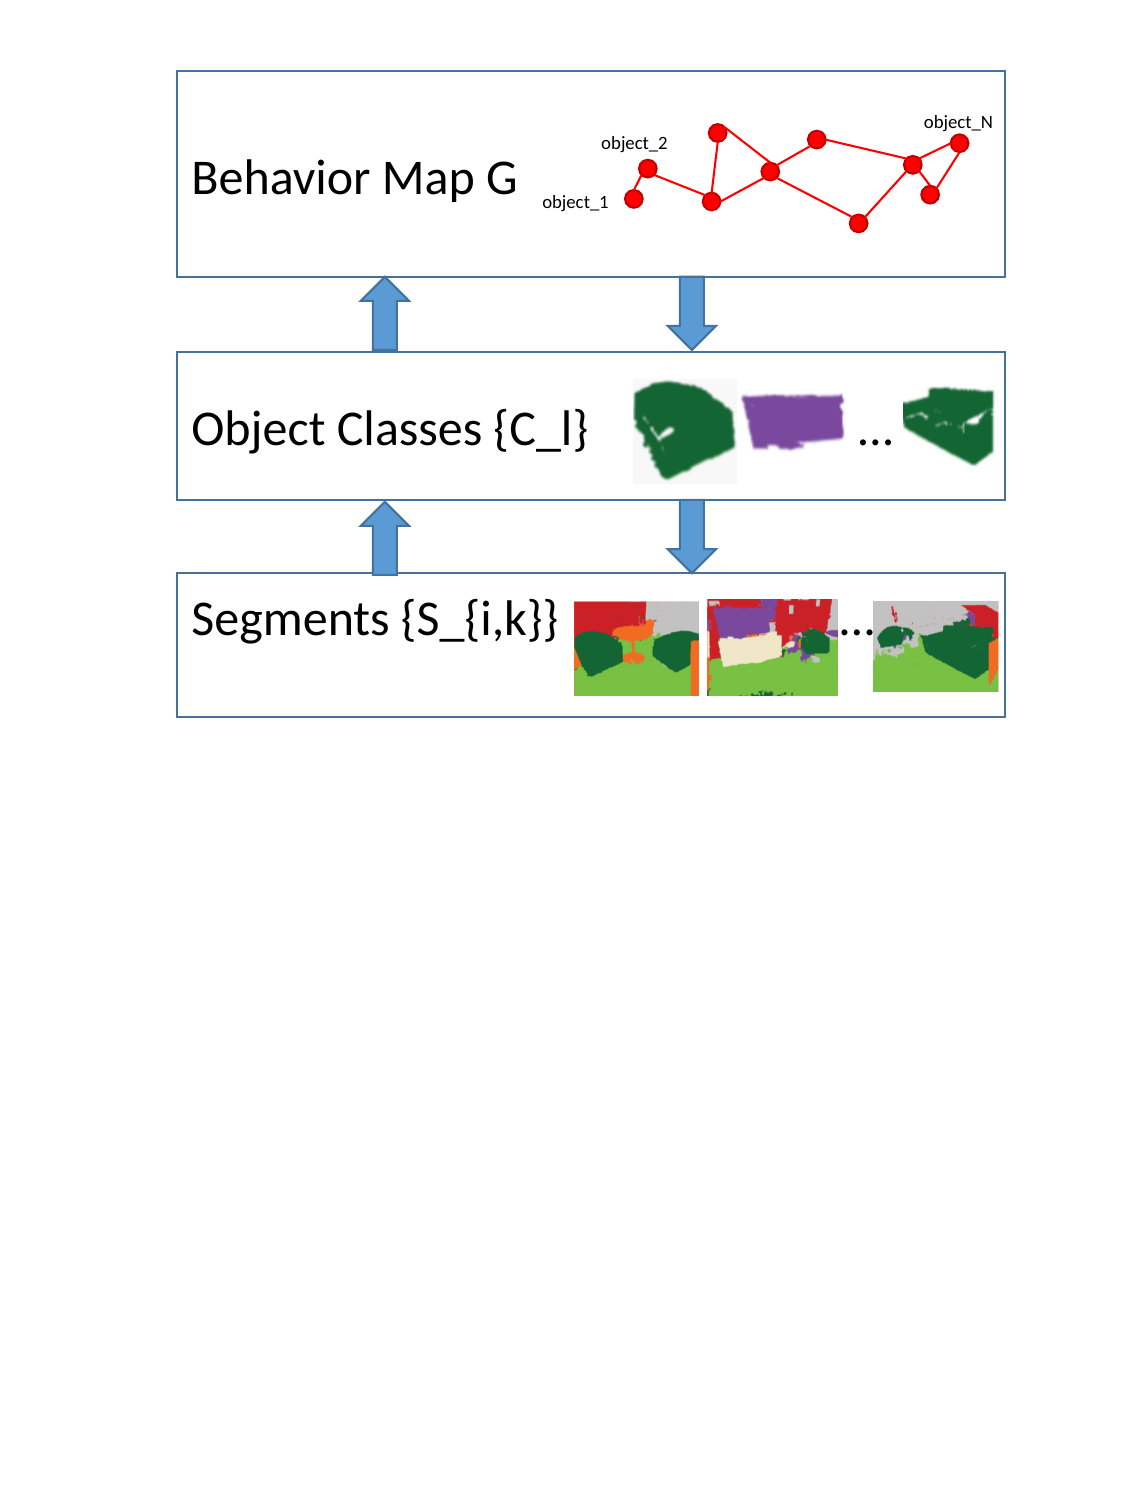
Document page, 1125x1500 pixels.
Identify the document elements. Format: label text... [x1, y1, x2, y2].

text_box [920, 184, 941, 205]
picture [873, 601, 999, 692]
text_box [723, 126, 771, 163]
text_box object_1 [527, 182, 651, 220]
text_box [825, 139, 907, 159]
picture [903, 381, 998, 470]
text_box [864, 171, 907, 218]
picture [633, 377, 849, 484]
picture [707, 599, 838, 696]
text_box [776, 177, 853, 218]
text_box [360, 276, 409, 575]
text_box [760, 162, 781, 182]
text_box object_2 [586, 123, 709, 161]
text_box Object Classes {C_l} … [176, 351, 360, 501]
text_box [667, 276, 716, 377]
text_box Segments {S_{i,k}} … [176, 572, 1006, 718]
text_box Object Classes {C_l} … [409, 351, 667, 501]
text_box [919, 143, 951, 159]
text_box object_N [909, 102, 1032, 140]
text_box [667, 484, 716, 574]
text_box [720, 177, 765, 202]
text_box [902, 154, 923, 175]
text_box [701, 191, 722, 212]
text_box [949, 140, 970, 153]
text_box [919, 171, 931, 186]
text_box [806, 129, 827, 150]
text_box Behavior Map G [176, 70, 1006, 278]
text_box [711, 141, 718, 193]
picture [573, 601, 699, 696]
text_box [848, 213, 869, 234]
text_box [654, 174, 706, 196]
text_box [637, 161, 658, 179]
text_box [776, 145, 811, 166]
text_box [709, 123, 724, 143]
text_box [633, 174, 642, 191]
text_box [936, 152, 960, 189]
text_box Object Classes {C_l} … [716, 351, 1006, 501]
